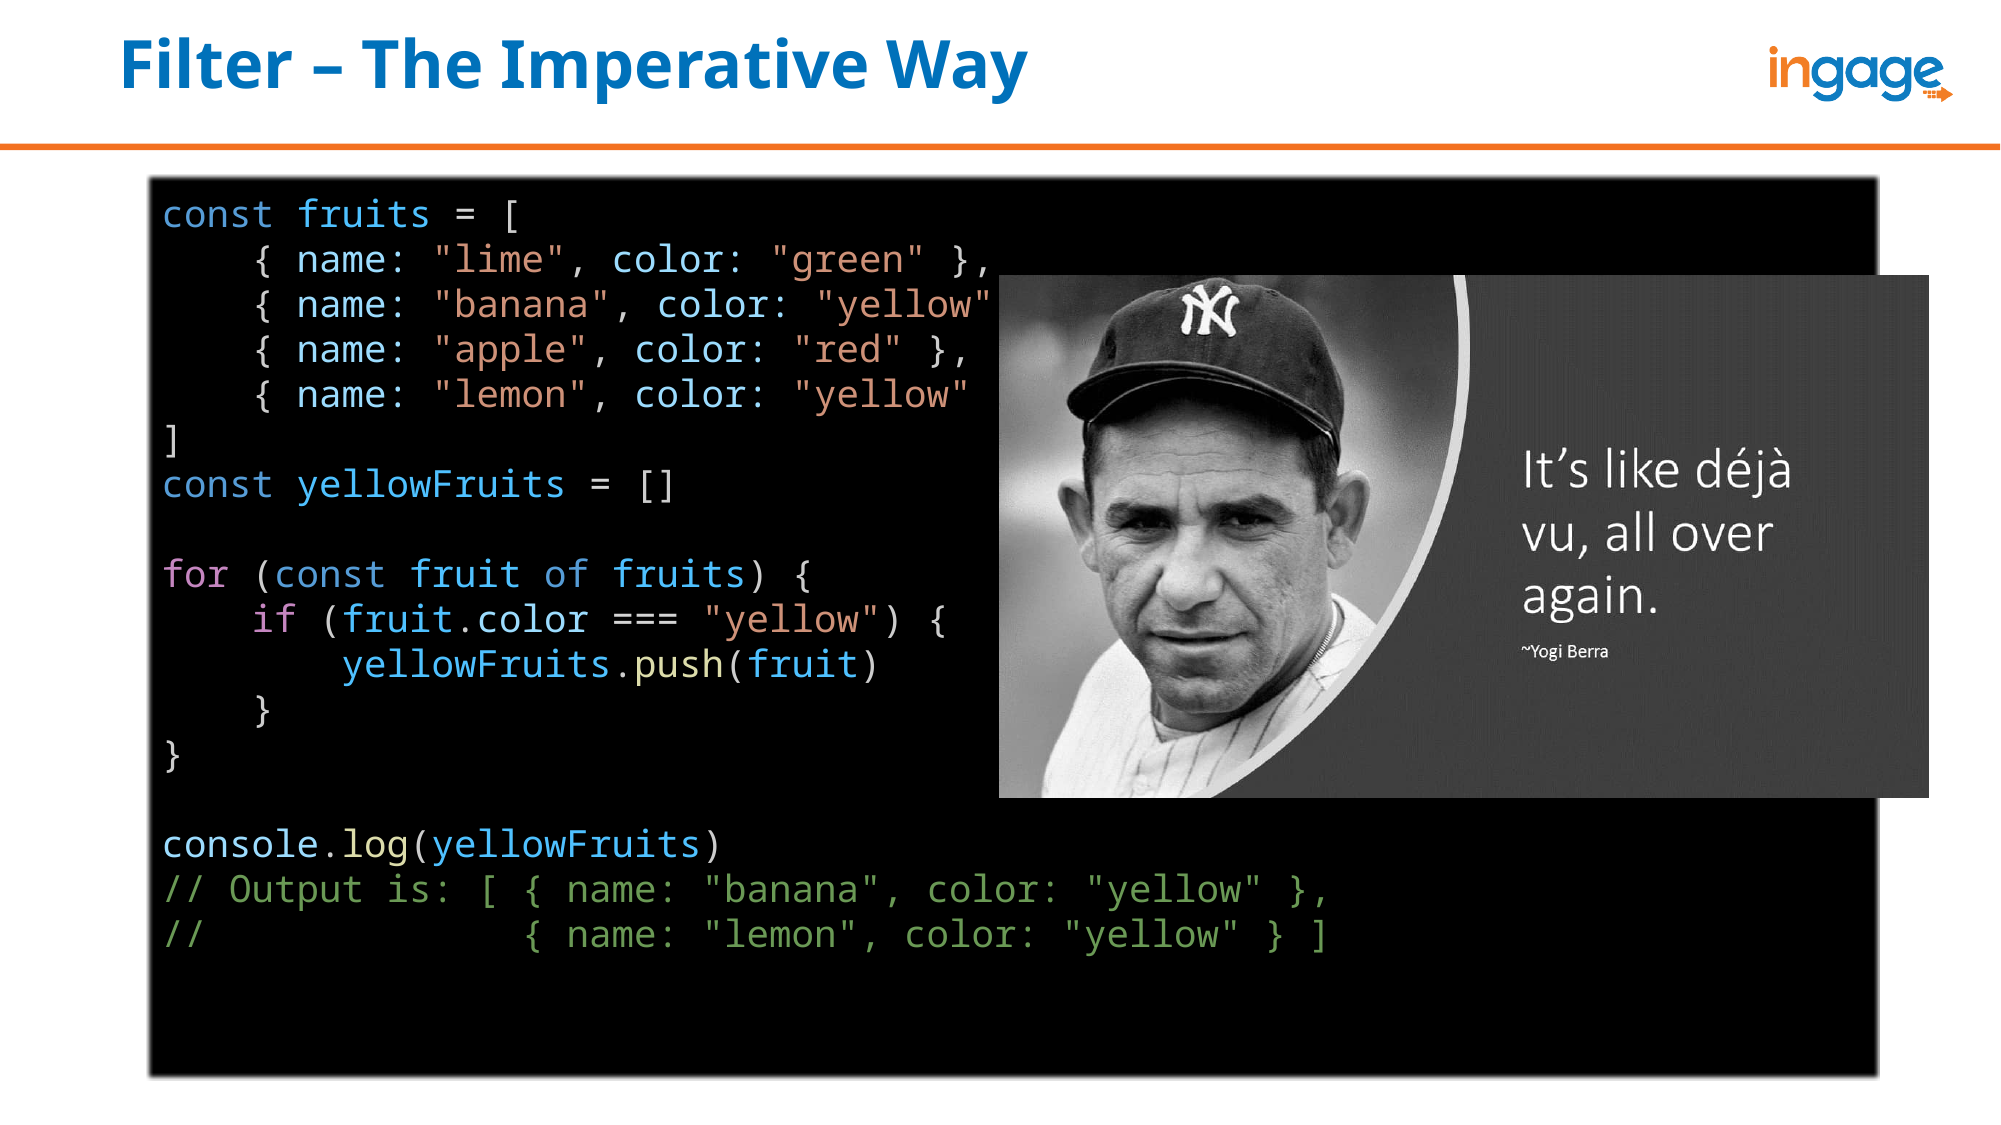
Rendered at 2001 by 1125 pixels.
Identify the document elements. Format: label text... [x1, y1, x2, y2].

picture [1829, 25, 1992, 125]
picture [999, 274, 1929, 798]
text_box const fruits = [ { name: "lime", color: "green" }, { name: "banana", color: "yellow" }, { name: "apple", color: "red" }, { name: "lemon", color: "yellow" } ] const yellowFruits = [] for (const fruit of fruits) { if (fruit.color === "yellow") { yellowFruits.push(fruit) } } console.log(yellowFruits) // Output is: [ { name: "banana", color: "yellow" }, // { name: "lemon", color: "yellow" } ] [153, 181, 1876, 1075]
title Filter – The Imperative Way [103, 23, 1829, 147]
